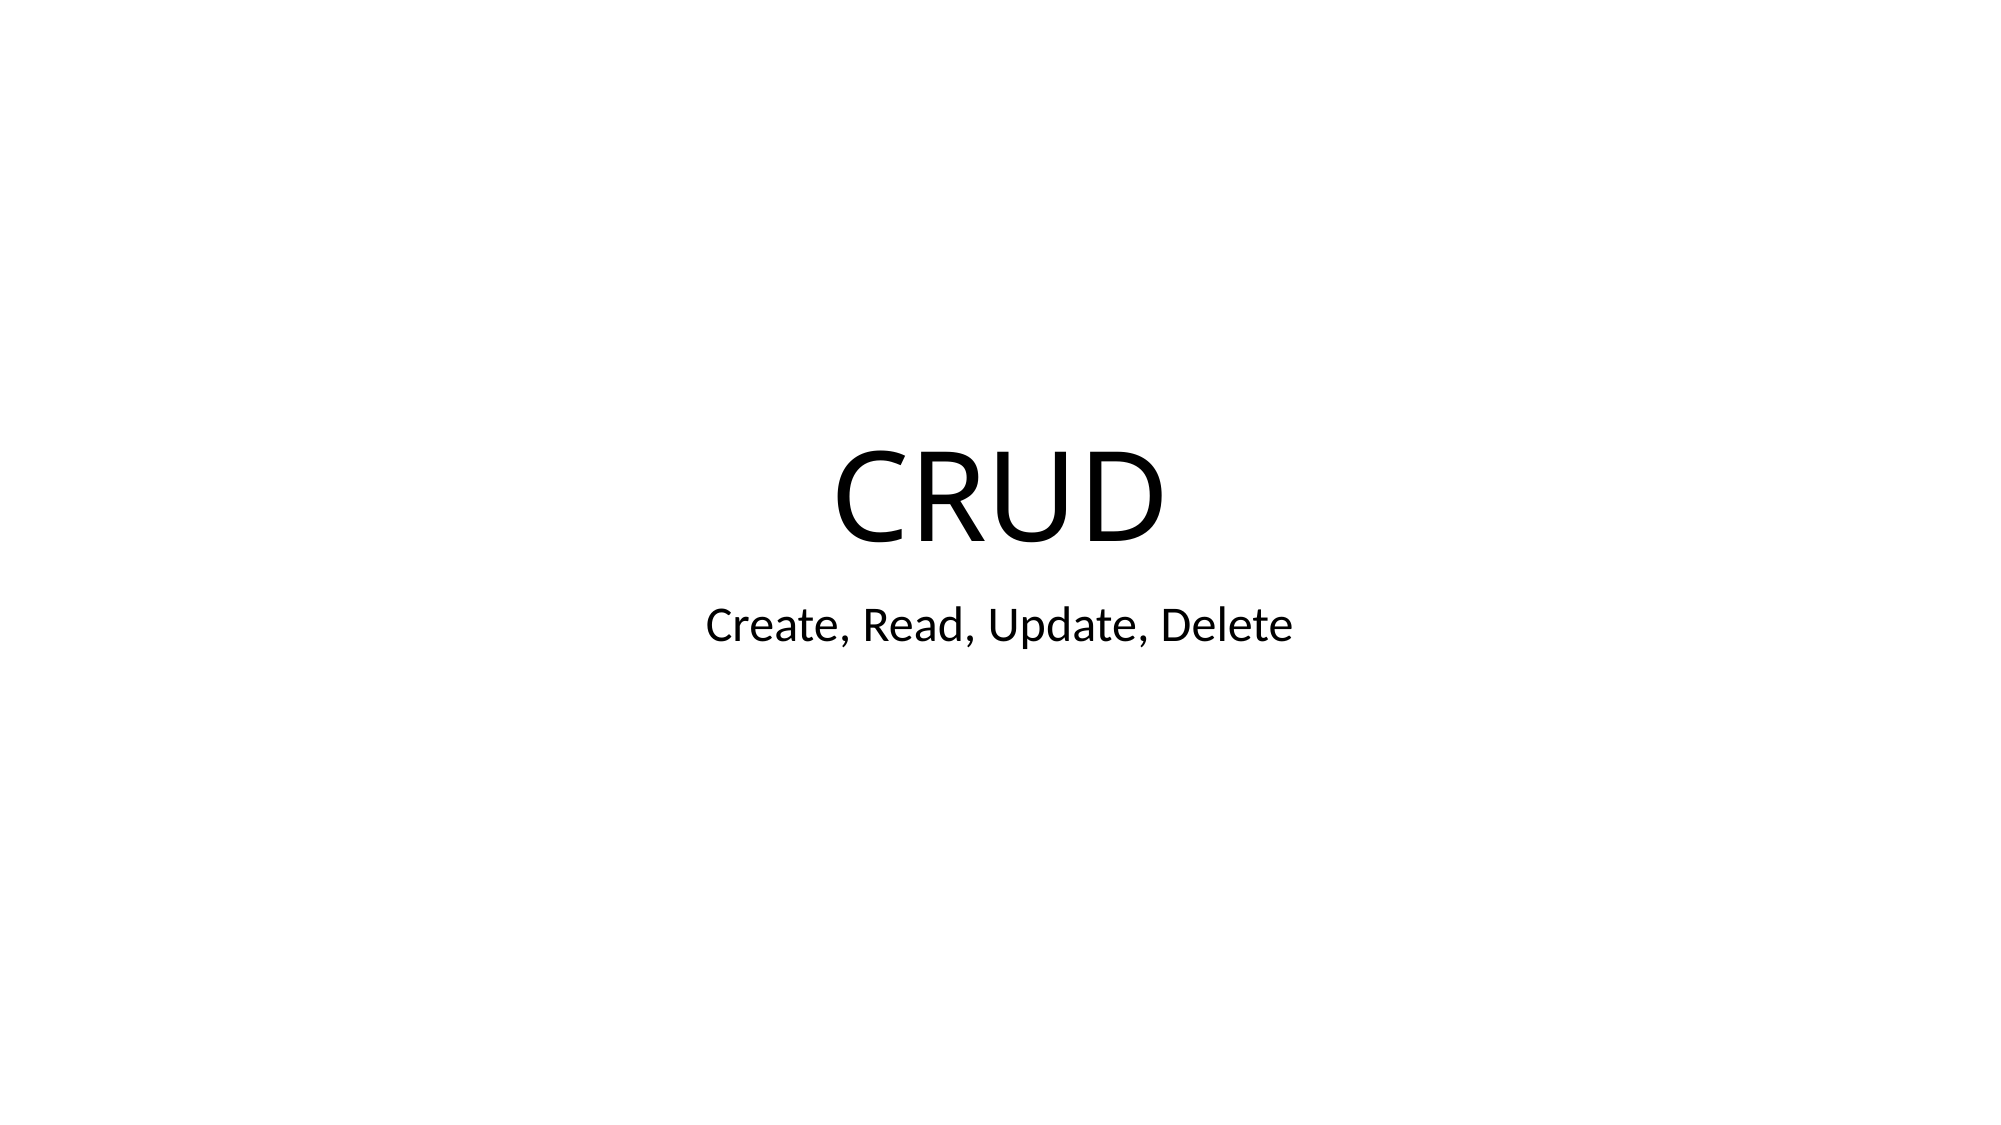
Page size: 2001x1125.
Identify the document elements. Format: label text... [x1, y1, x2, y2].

subtitle Create, Read, Update, Delete [249, 590, 1750, 863]
title CRUD [249, 184, 1750, 576]
